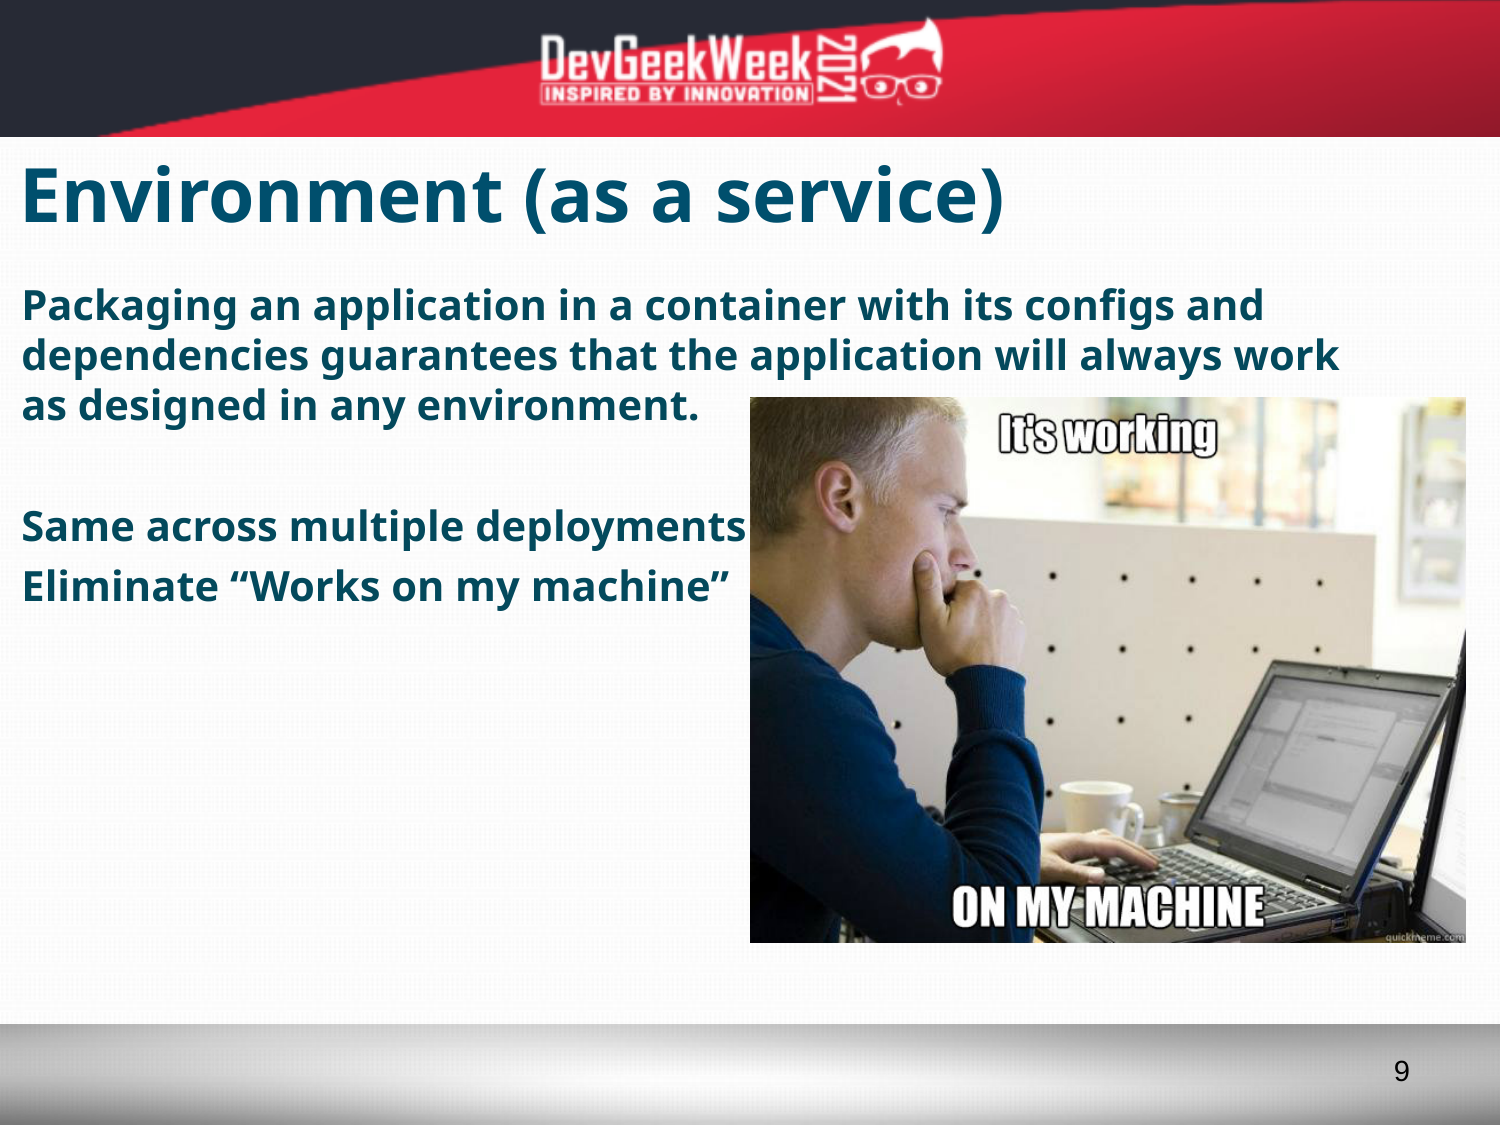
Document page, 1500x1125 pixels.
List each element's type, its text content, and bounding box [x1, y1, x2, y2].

slide_number 9 [1359, 1039, 1426, 1104]
title Environment (as a service) [3, 60, 1240, 253]
picture [0, 0, 1500, 1125]
list Packaging an application in a container with its configs and dependencies guarantees that the application will always work as designed in any environment. Same across multiple deployments Eliminate “Works on my machine” [5, 263, 1359, 944]
